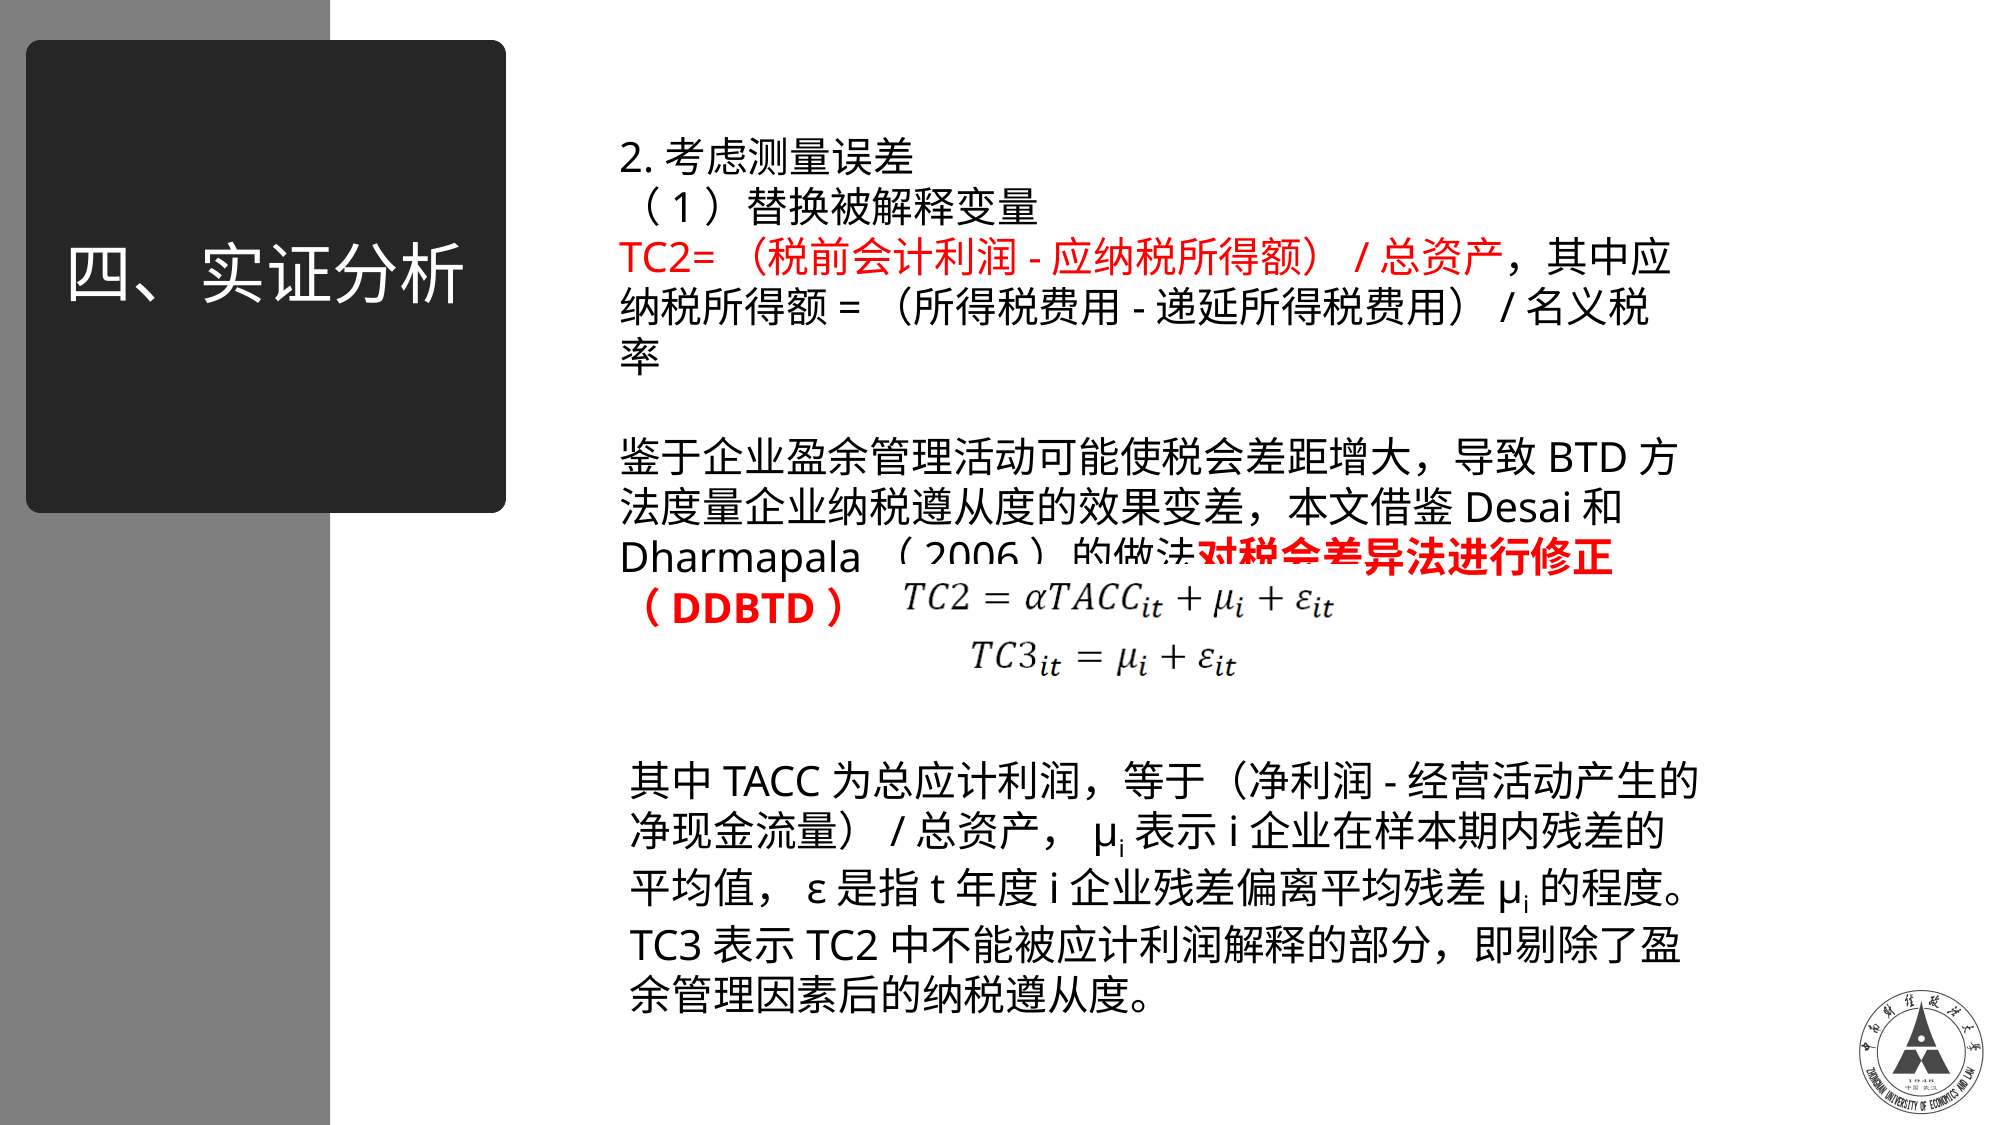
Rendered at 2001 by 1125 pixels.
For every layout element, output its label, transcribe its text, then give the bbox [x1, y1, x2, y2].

title 四、实证分析 [40, 54, 492, 499]
picture [1856, 986, 1987, 1119]
text_box 2.考虑测量误差 （1）替换被解释变量 TC2=（税前会计利润-应纳税所得额）/总资产，其中应纳税所得额=（所得税费用-递延所得税费用）/名义税率 鉴于企业盈余管理活动可能使税会差距增大，导致BTD方法度量企业纳税遵从度的效果变差，本文借鉴Desai和Dharmapala（2006）的做法对税会差异法进行修正（DDBTD） [604, 123, 1705, 689]
text_box 其中TACC为总应计利润，等于（净利润-经营活动产生的净现金流量）/总资产，μi表示i企业在样本期内残差的平均值，ε是指t年度i企业残差偏离平均残差μi的程度。TC3表示TC2中不能被应计利润解释的部分，即剔除了盈余管理因素后的纳税遵从度。 [614, 747, 1717, 1027]
text_box [0, 0, 331, 1125]
text_box 其中TACC为总应计利润，等于（净利润-经营活动产生的净现金流量）/总资产，μ_i表示i企业在样本期内残差的平均值，ε是指t年度i企业残差偏离平均残差μ_i的程度。TC3表示TC2中不能被应计利润解释的部分，即剔除了盈余管理因素后的纳税遵从度。 [331, 0, 2000, 1125]
picture [875, 564, 1366, 684]
